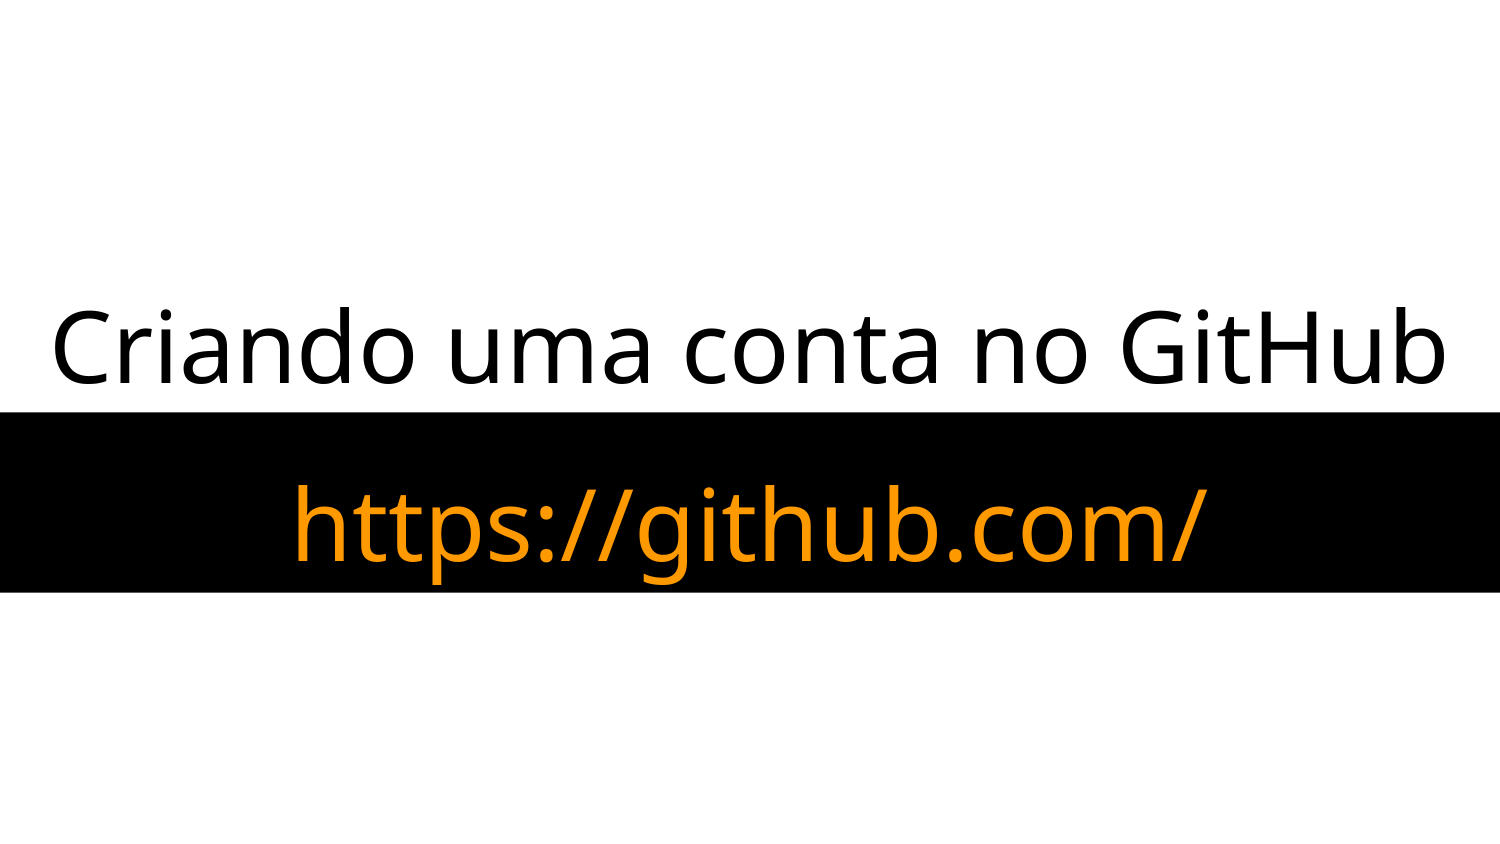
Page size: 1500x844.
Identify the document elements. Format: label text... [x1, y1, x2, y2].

text_box Criando uma conta no GitHub [32, 250, 1468, 395]
text_box [0, 412, 1500, 593]
text_box https://github.com/ [184, 428, 1316, 552]
